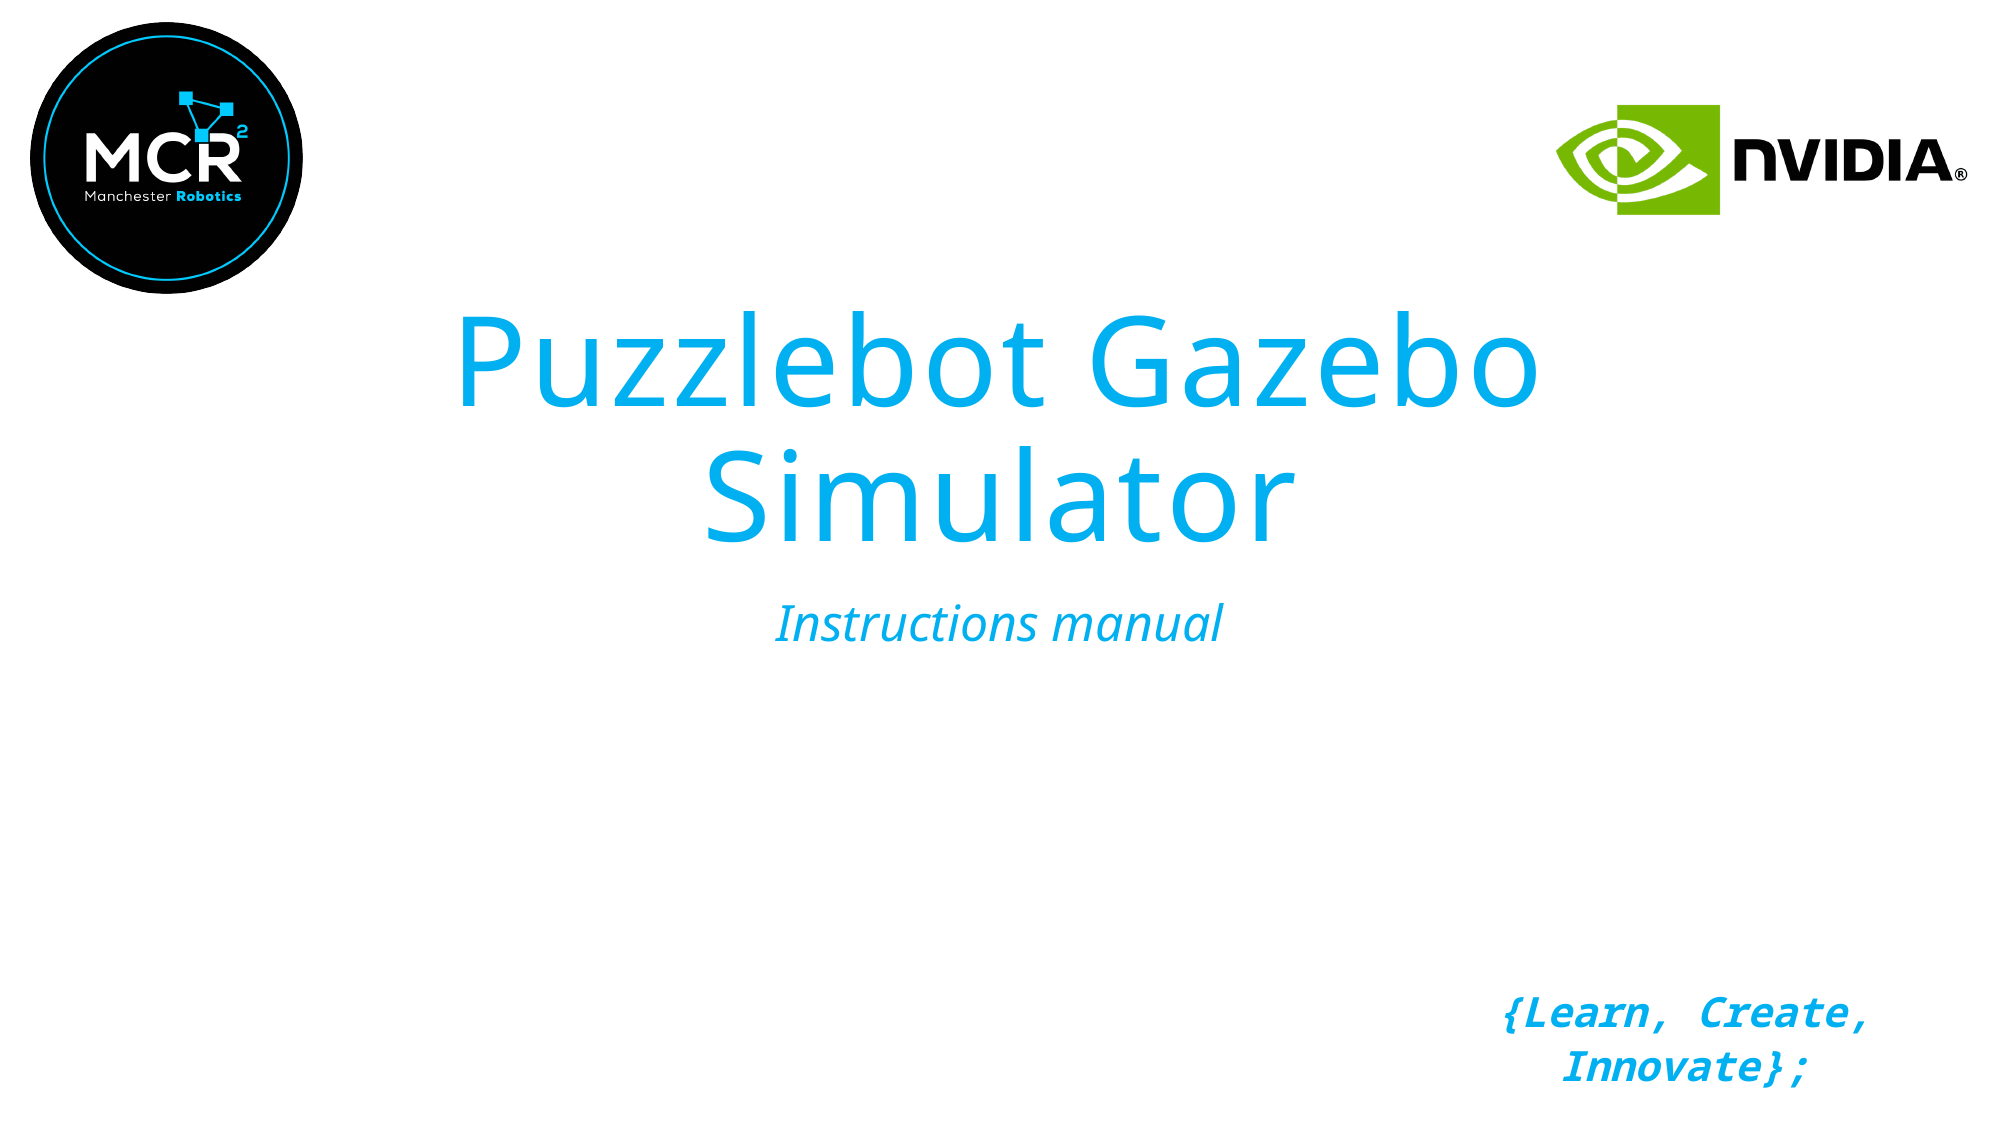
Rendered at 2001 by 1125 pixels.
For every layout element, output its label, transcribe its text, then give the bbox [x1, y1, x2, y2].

title Puzzlebot Gazebo Simulator [249, 184, 1750, 576]
picture [1554, 92, 1970, 222]
picture [47, 39, 287, 278]
subtitle Instructions manual [249, 590, 1750, 863]
picture [30, 22, 303, 294]
